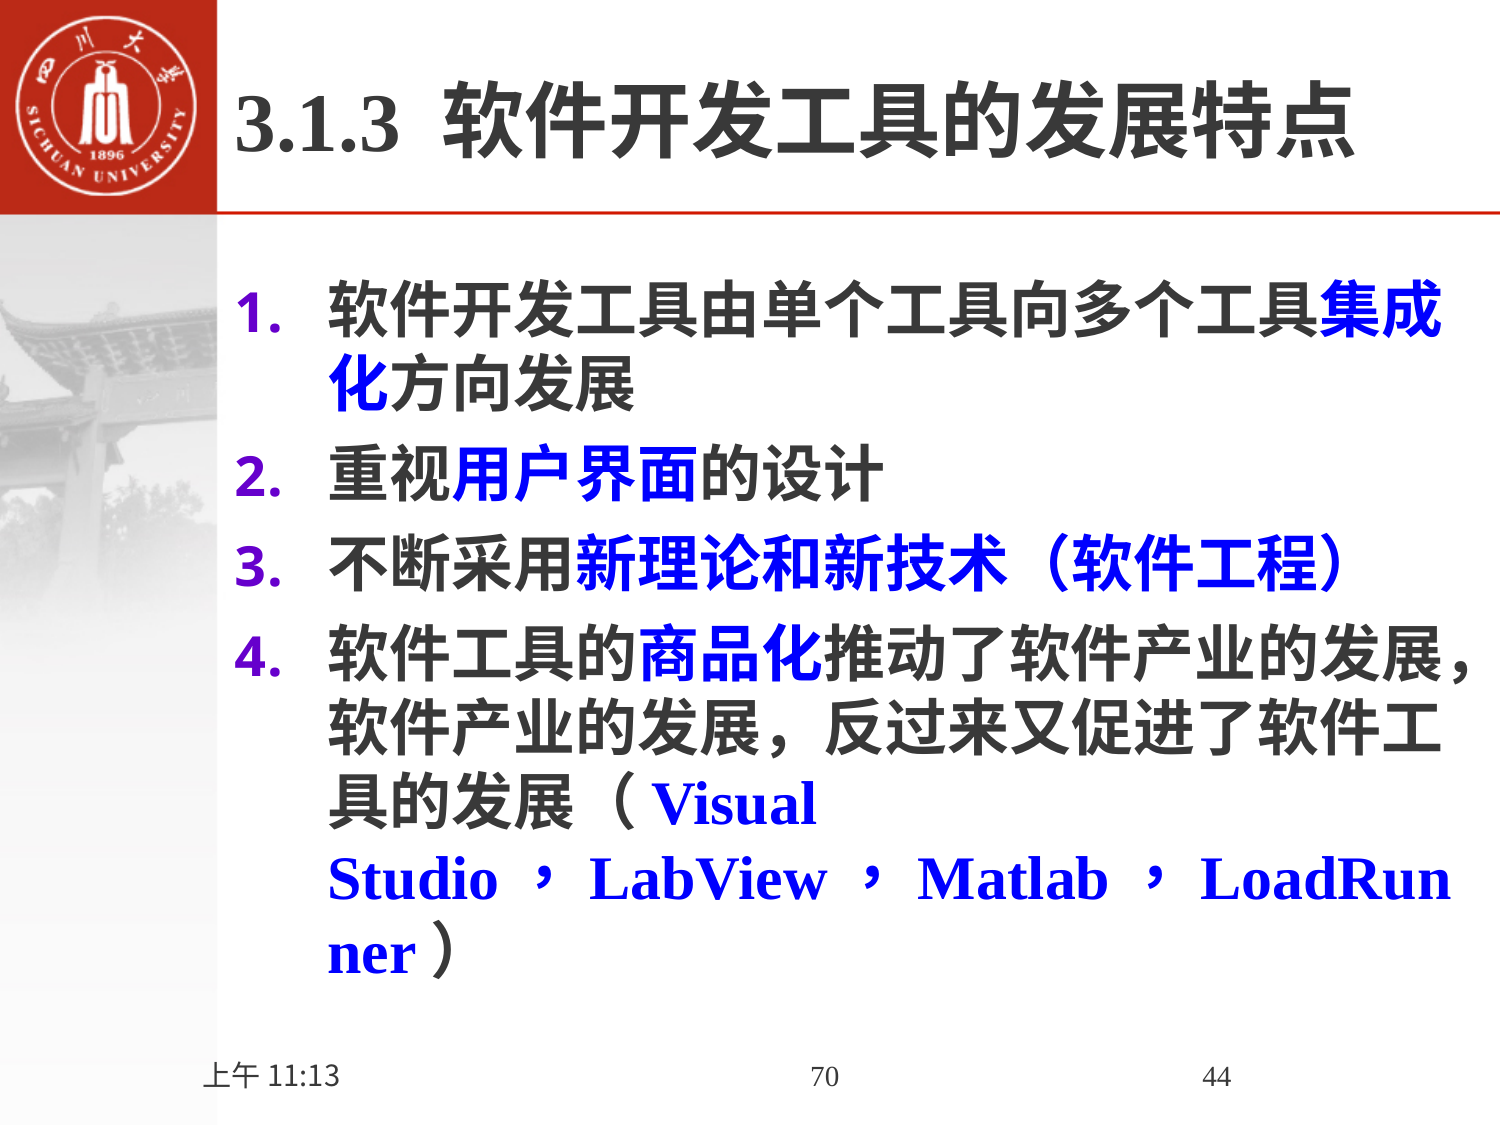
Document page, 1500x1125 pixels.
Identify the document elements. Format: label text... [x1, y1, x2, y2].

text_box 70 [587, 1049, 1063, 1125]
title 3.1.3 软件开发工具的发展特点 [219, 18, 1495, 217]
text_box <number> [1187, 1049, 1500, 1125]
text_box 上午 11:13 [187, 1049, 500, 1125]
picture [0, 0, 1500, 1125]
list 软件开发工具由单个工具向多个工具集成化方向发展 重视用户界面的设计 不断采用新理论和新技术（软件工程） 软件工具的商品化推动了软件产业的发展，软件产业的发展，反过来又促进了软件工具的发展（Visual Studio，LabView，Matlab，LoadRunner） [219, 262, 1495, 1000]
